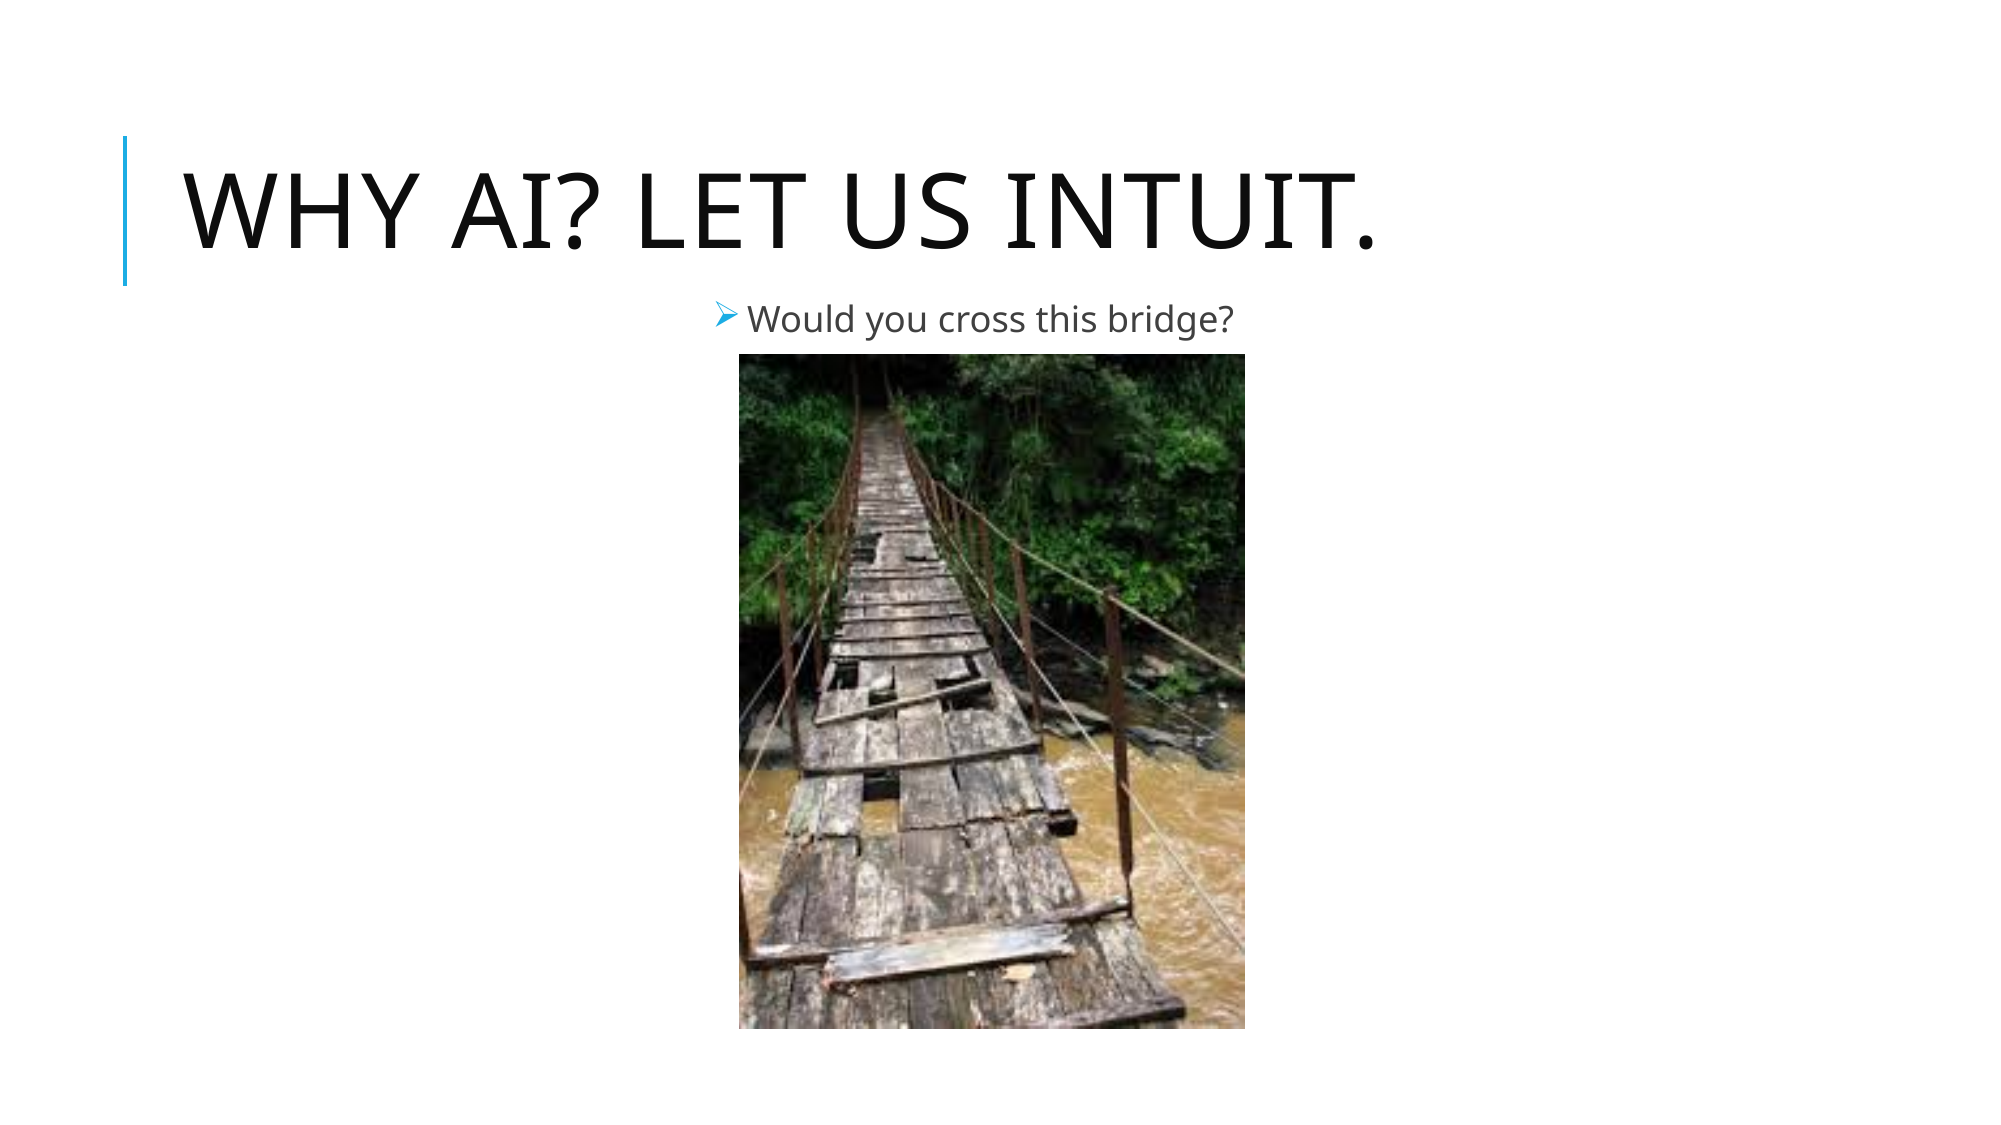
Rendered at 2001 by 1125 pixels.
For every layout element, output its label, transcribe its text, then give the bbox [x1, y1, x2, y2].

title Why AI? Let us Intuit. [168, 96, 1763, 342]
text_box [712, 293, 1272, 1030]
